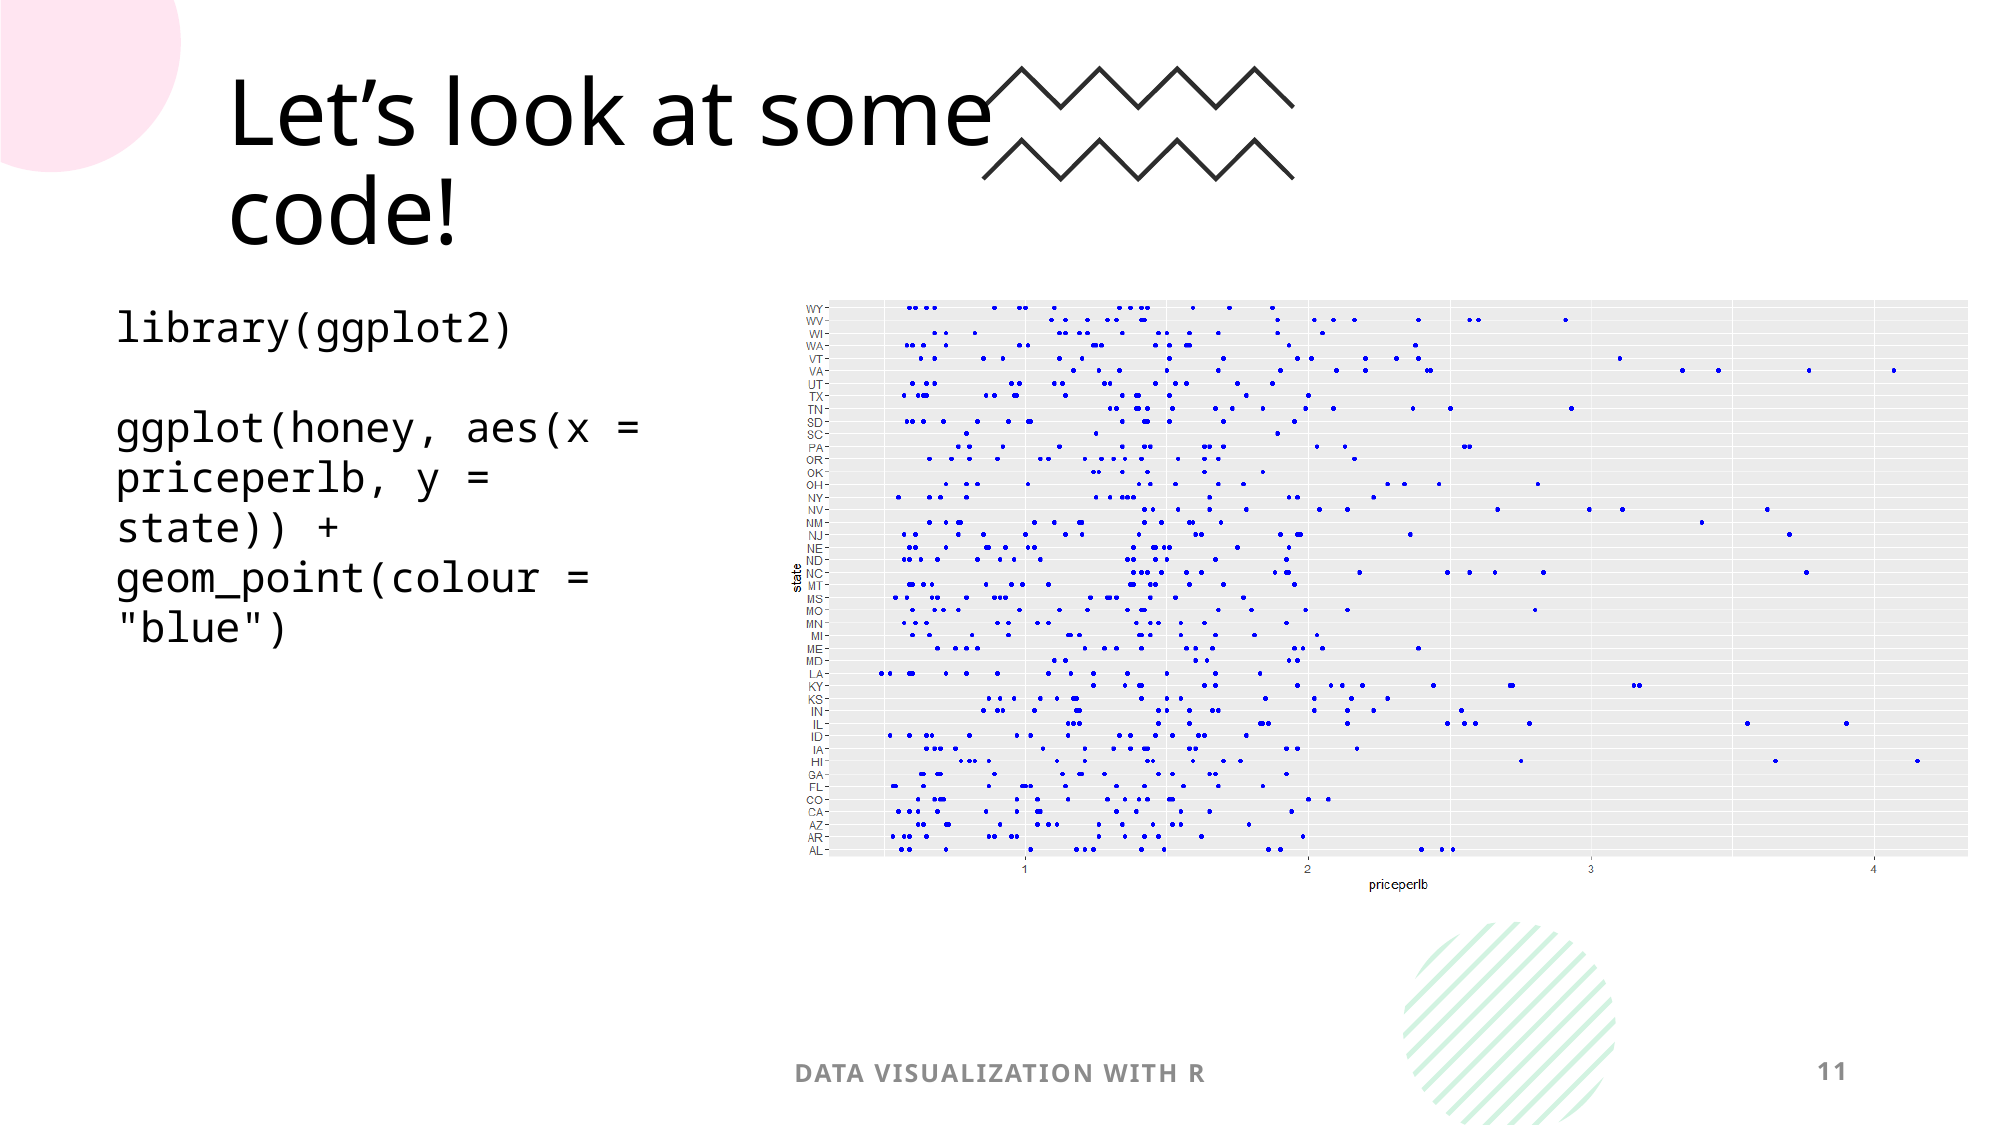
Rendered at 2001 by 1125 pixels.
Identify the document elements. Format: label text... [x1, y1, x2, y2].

title Let’s look at some code! [212, 58, 1100, 294]
text_box library(ggplot2) ggplot(honey, aes(x = priceperlb, y = state)) + geom_point(colour = "blue") [100, 293, 703, 704]
slide_number 11 [1412, 1042, 1863, 1103]
footer Data visualization with r [662, 1042, 1338, 1103]
picture [782, 293, 1975, 898]
